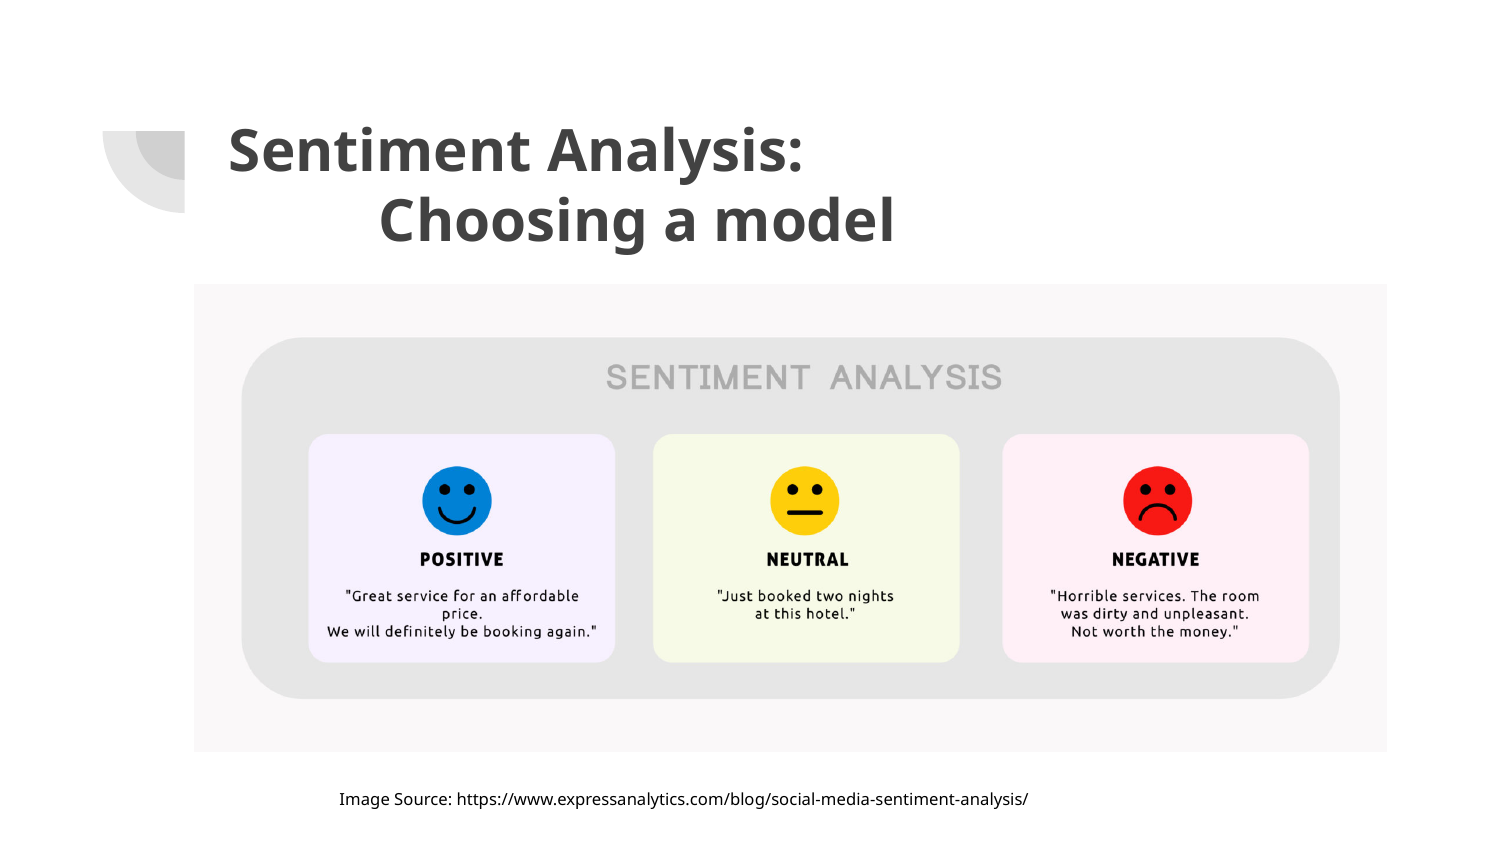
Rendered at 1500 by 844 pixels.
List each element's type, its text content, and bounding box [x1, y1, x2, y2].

text_box Image Source: https://www.expressanalytics.com/blog/social-media-sentiment-analysis/ [324, 779, 1257, 820]
picture [194, 284, 1387, 752]
title Sentiment Analysis: Choosing a model [213, 98, 1368, 282]
